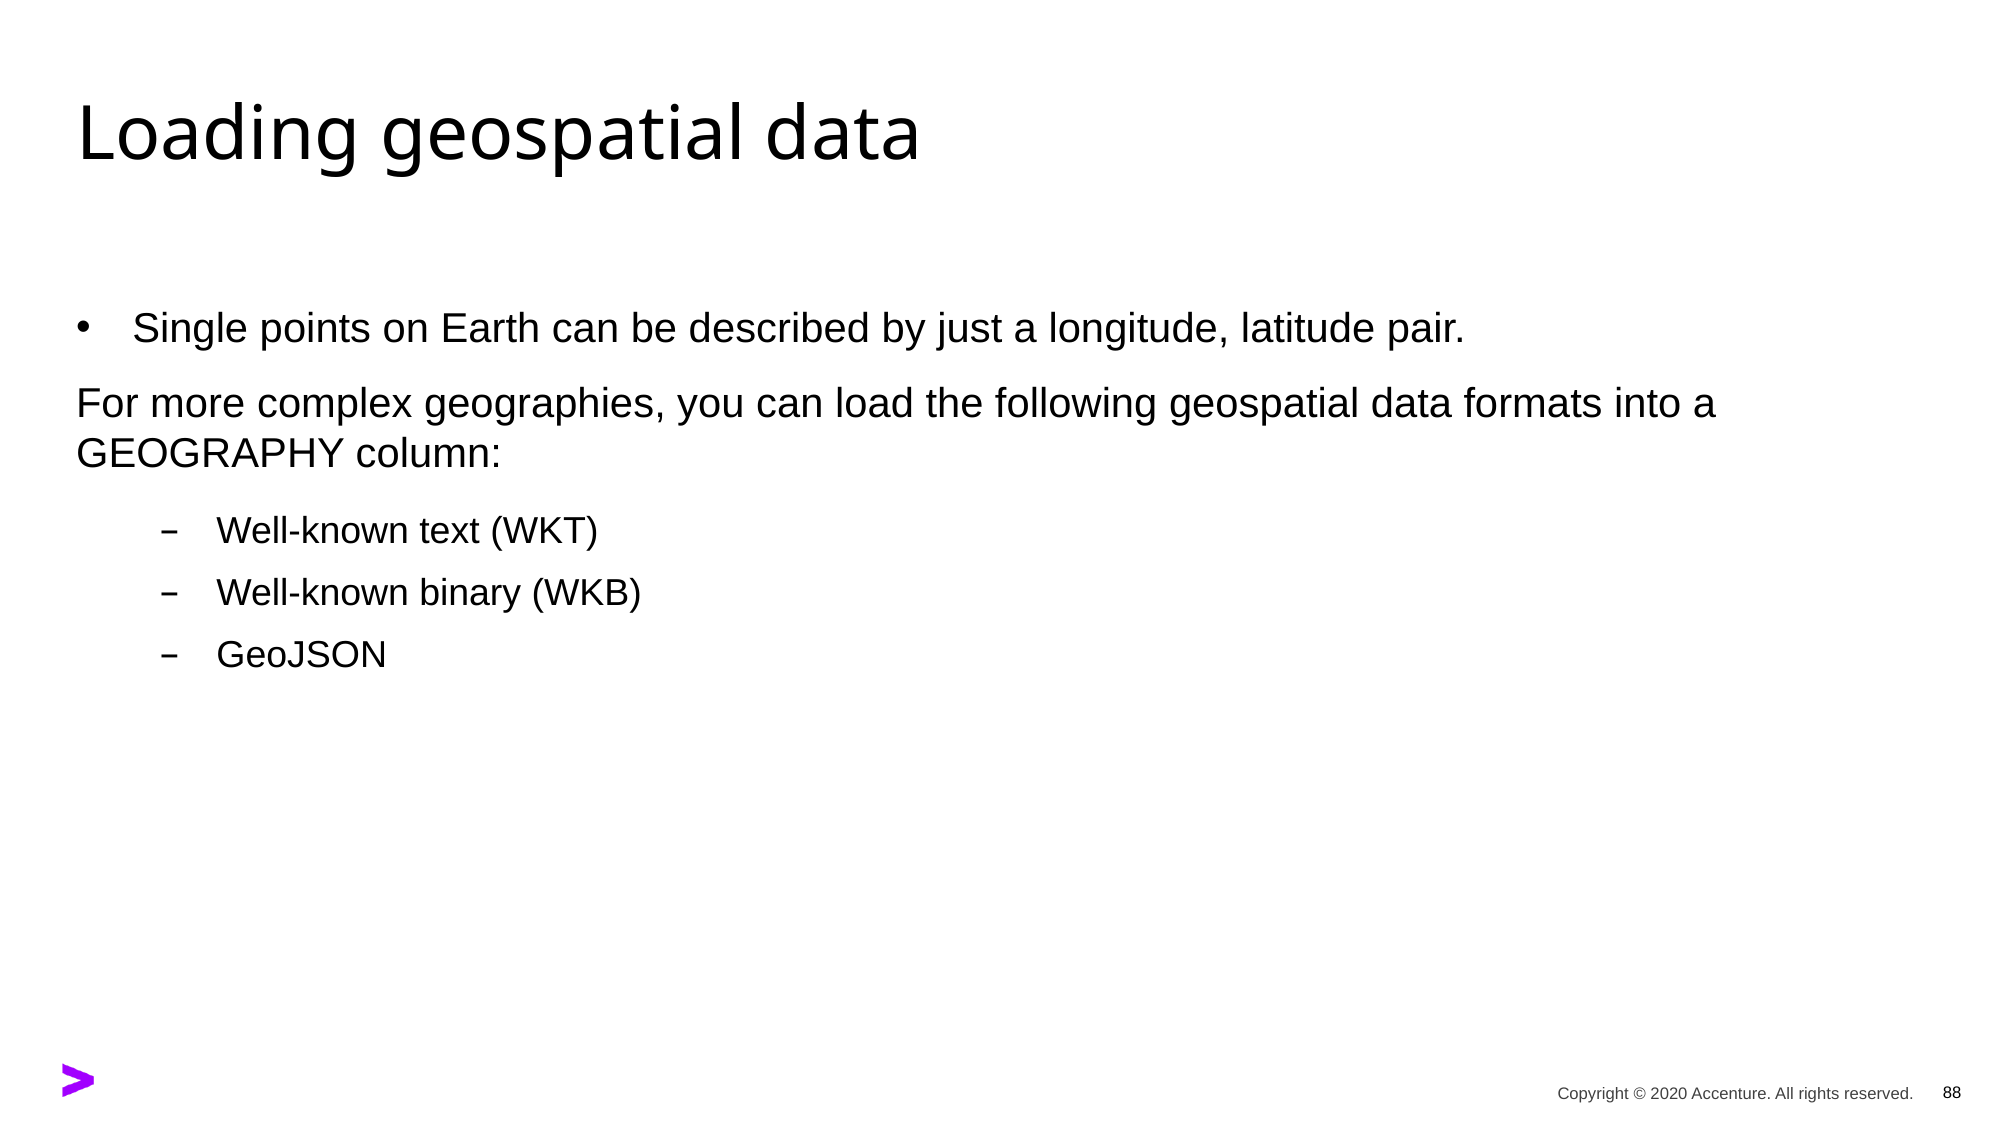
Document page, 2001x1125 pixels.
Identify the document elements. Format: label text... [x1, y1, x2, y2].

picture [62, 1063, 94, 1097]
slide_number 88 [1921, 1075, 1984, 1110]
list Single points on Earth can be described by just a longitude, latitude pair. For more complex geographies, you can load the following geospatial data formats into a GEOGRAPHY column: Well-known text (WKT) Well-known binary (WKB) GeoJSON [61, 293, 1903, 1003]
title Loading geospatial data [62, 56, 1938, 218]
